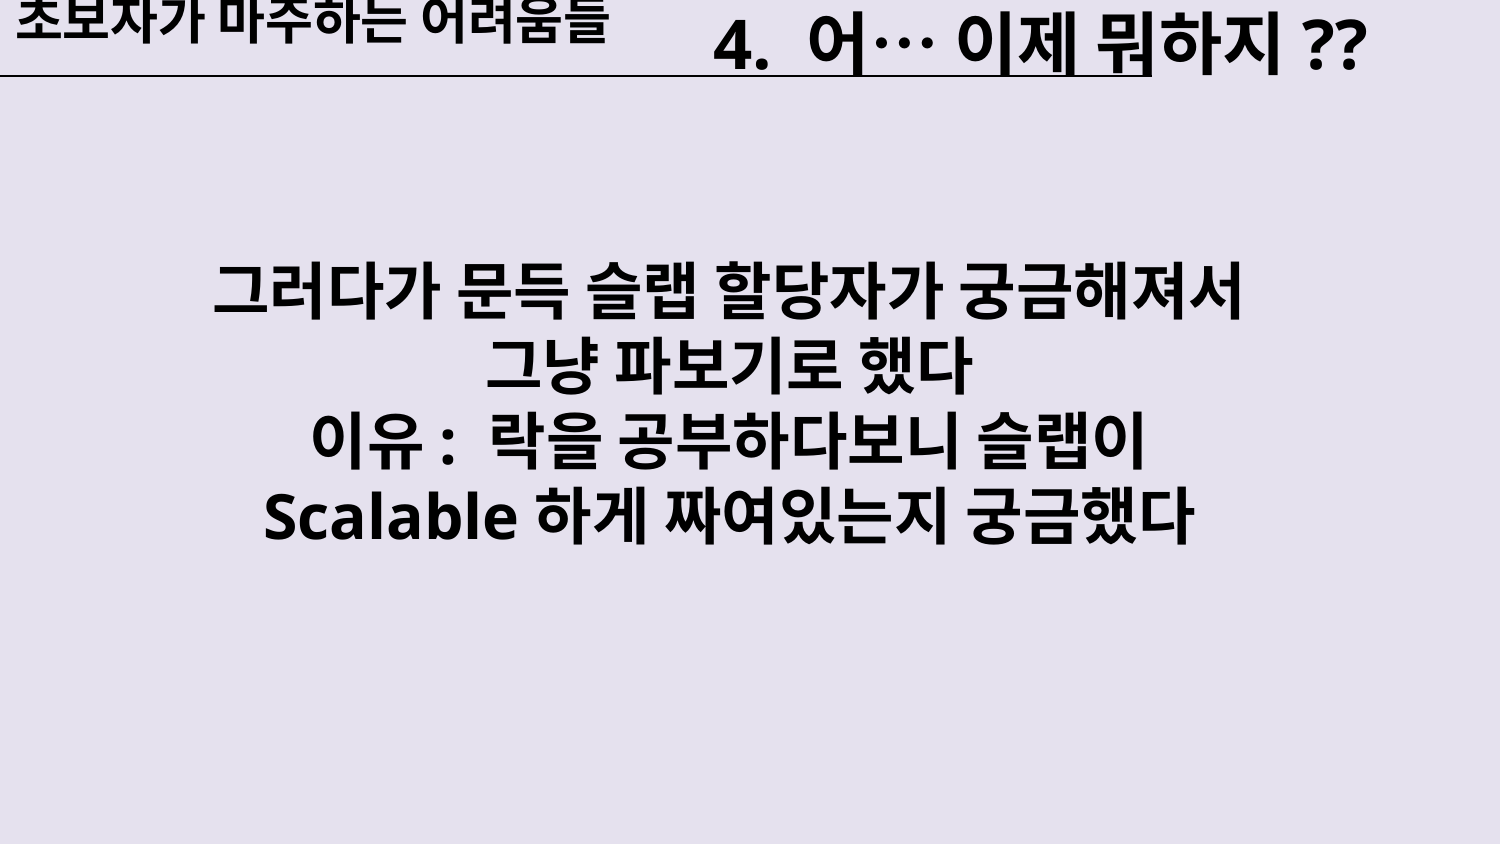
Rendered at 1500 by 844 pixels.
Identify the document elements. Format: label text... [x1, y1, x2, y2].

title 4. 어… 이제 뭐하지?? [777, 0, 1383, 80]
subtitle 그러다가 문득 슬랩 할당자가 궁금해져서 그냥 파보기로 했다 이유: 락을 공부하다보니 슬랩이 Scalable하게 짜여있는지 궁금했다 [164, 214, 1296, 591]
title 초보자가 마주하는 어려움들 [0, 0, 777, 88]
